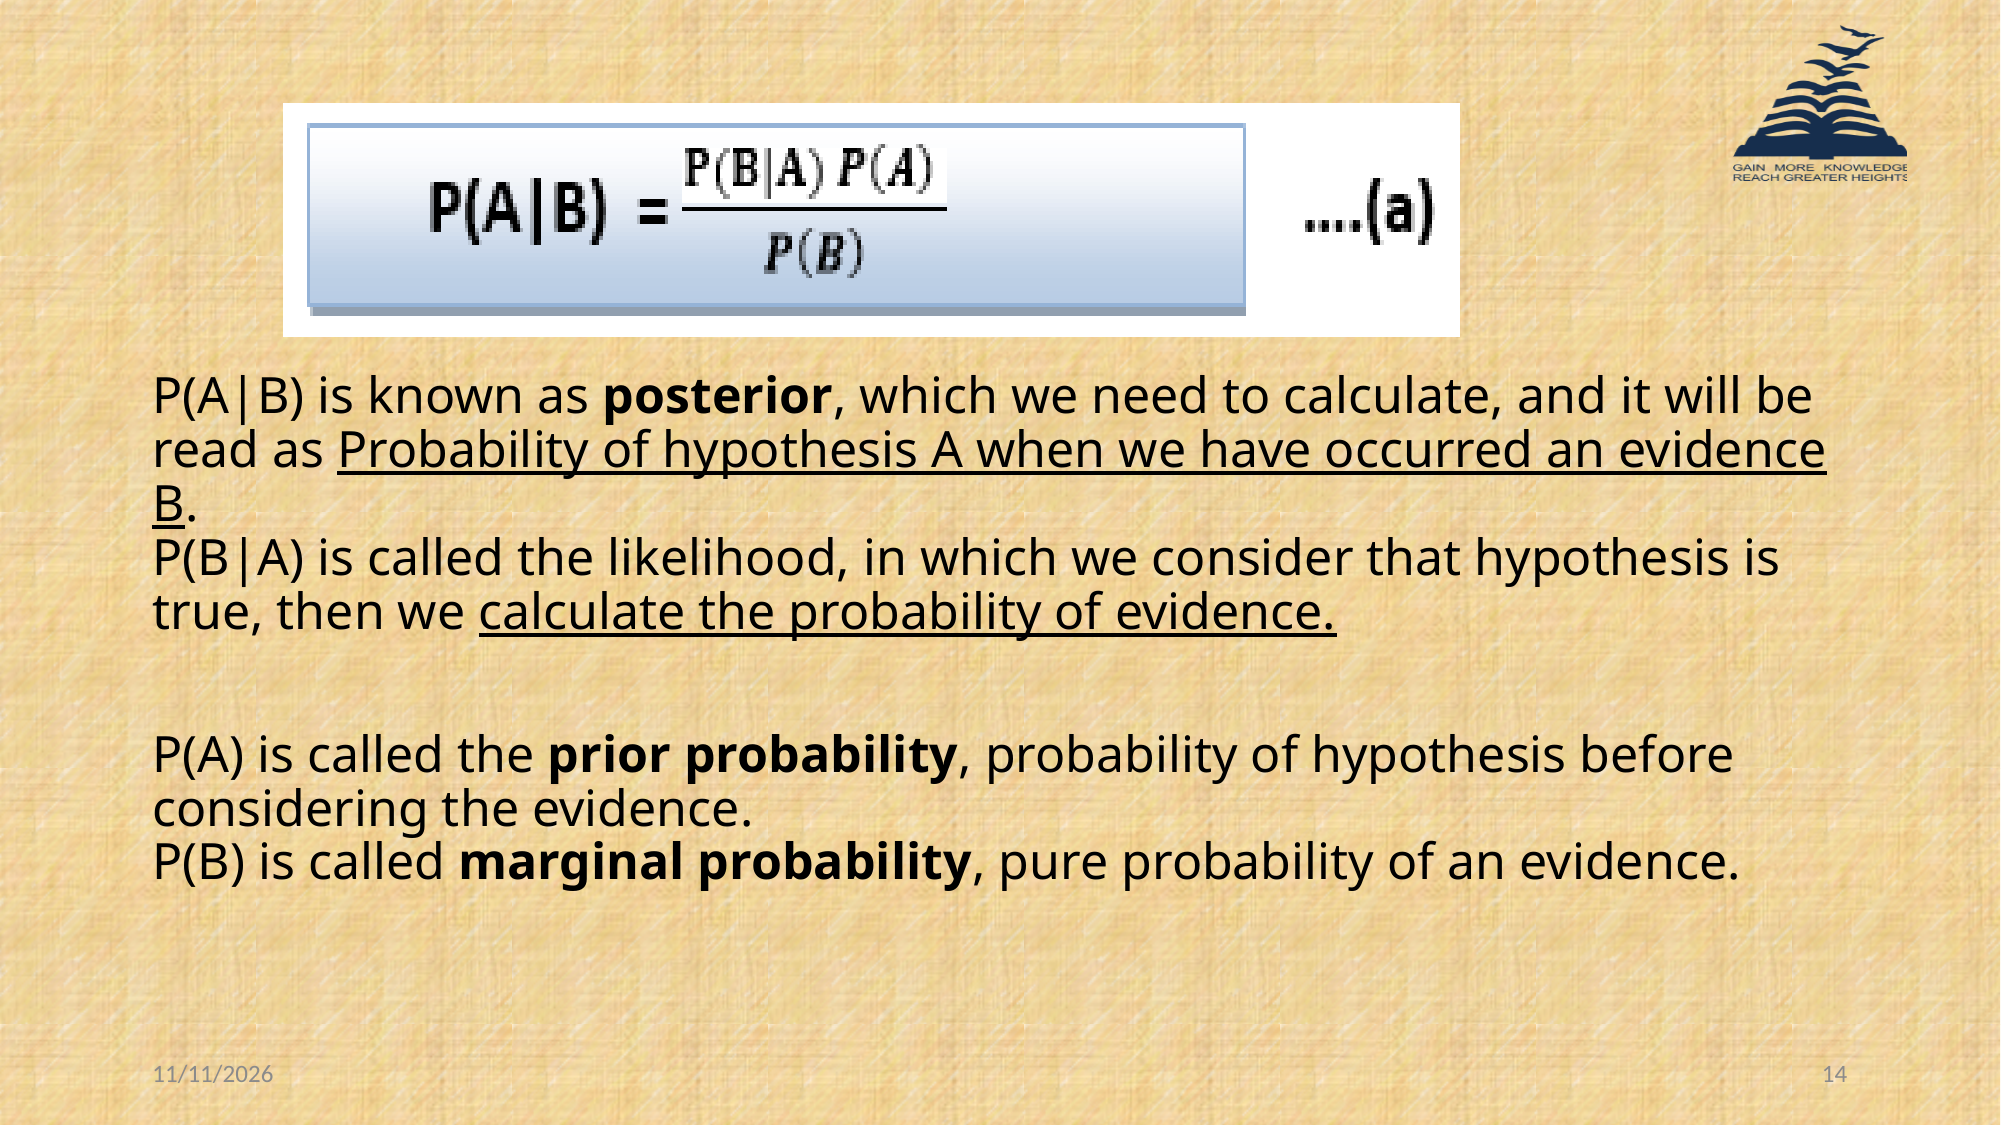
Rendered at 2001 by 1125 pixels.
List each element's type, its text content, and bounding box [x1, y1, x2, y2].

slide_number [137, 1042, 588, 1103]
picture [0, 0, 2001, 1125]
title P(A|B) is known as posterior, which we need to calculate, and it will be read as Probability of hypothesis A when we have occurred an evidence B. P(B|A) is called the likelihood, in which we consider that hypothesis is true, then we calculate the probability of evidence. P(A) is called the prior probability, probability of hypothesis before considering the evidence. P(B) is called marginal probability, pure probability of an evidence. [137, 360, 1863, 999]
slide_number 14 [1412, 1042, 1863, 1103]
